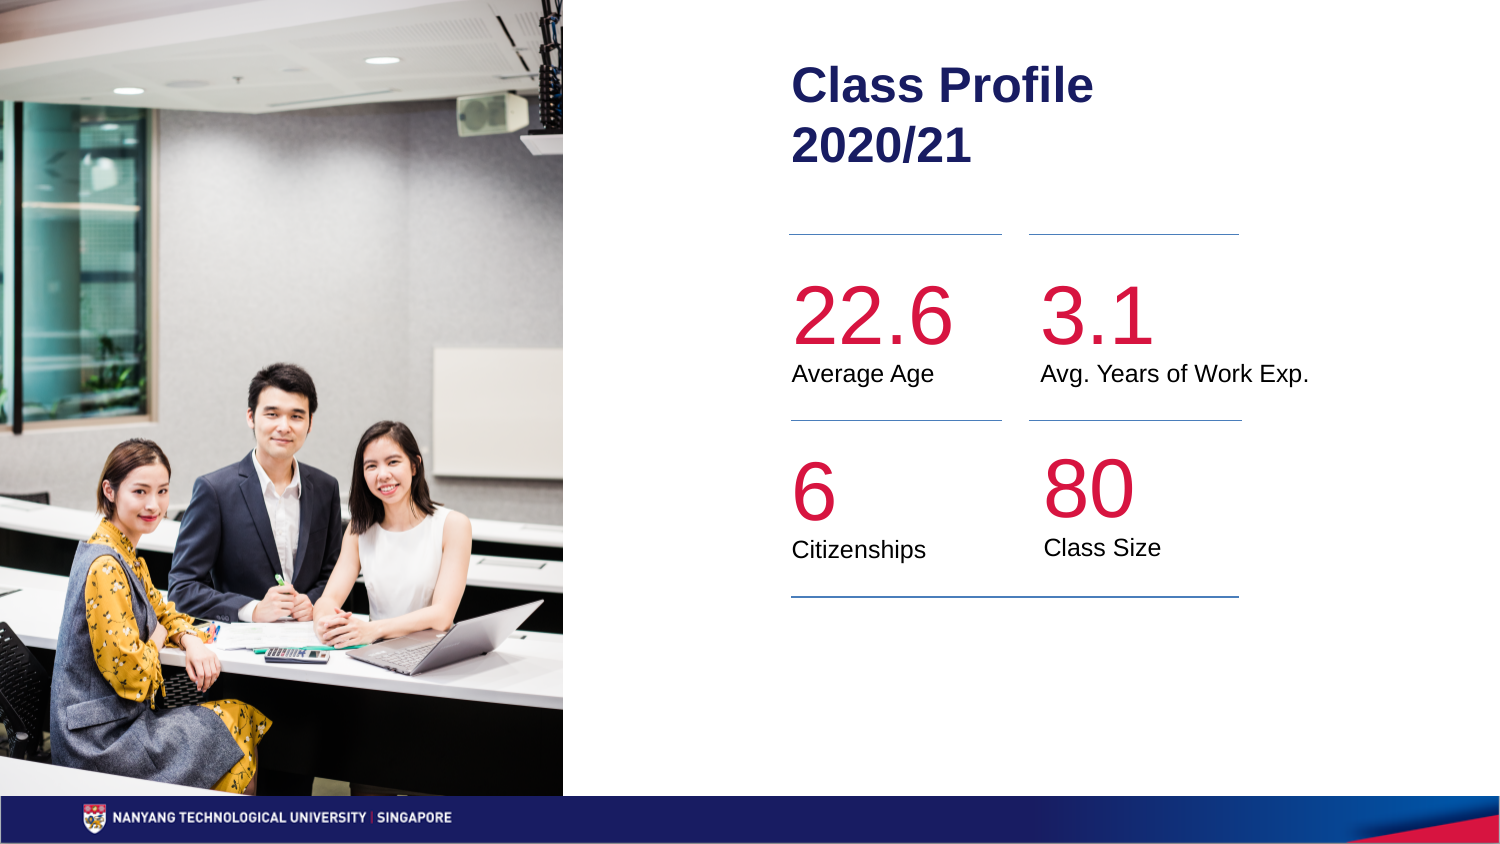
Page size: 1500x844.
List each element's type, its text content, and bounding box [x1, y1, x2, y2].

text_box 6 [776, 429, 854, 526]
text_box 22.6 [777, 253, 970, 369]
text_box 80 [1028, 427, 1152, 523]
text_box Average Age [776, 350, 951, 396]
text_box Citizenships [776, 526, 942, 572]
text_box Class Profile 2020/21 [776, 42, 1385, 183]
text_box 3.1 [1025, 253, 1172, 350]
text_box Avg. Years of Work Exp. [1025, 350, 1326, 396]
picture [0, 0, 1500, 844]
text_box Class Size [1028, 523, 1177, 569]
